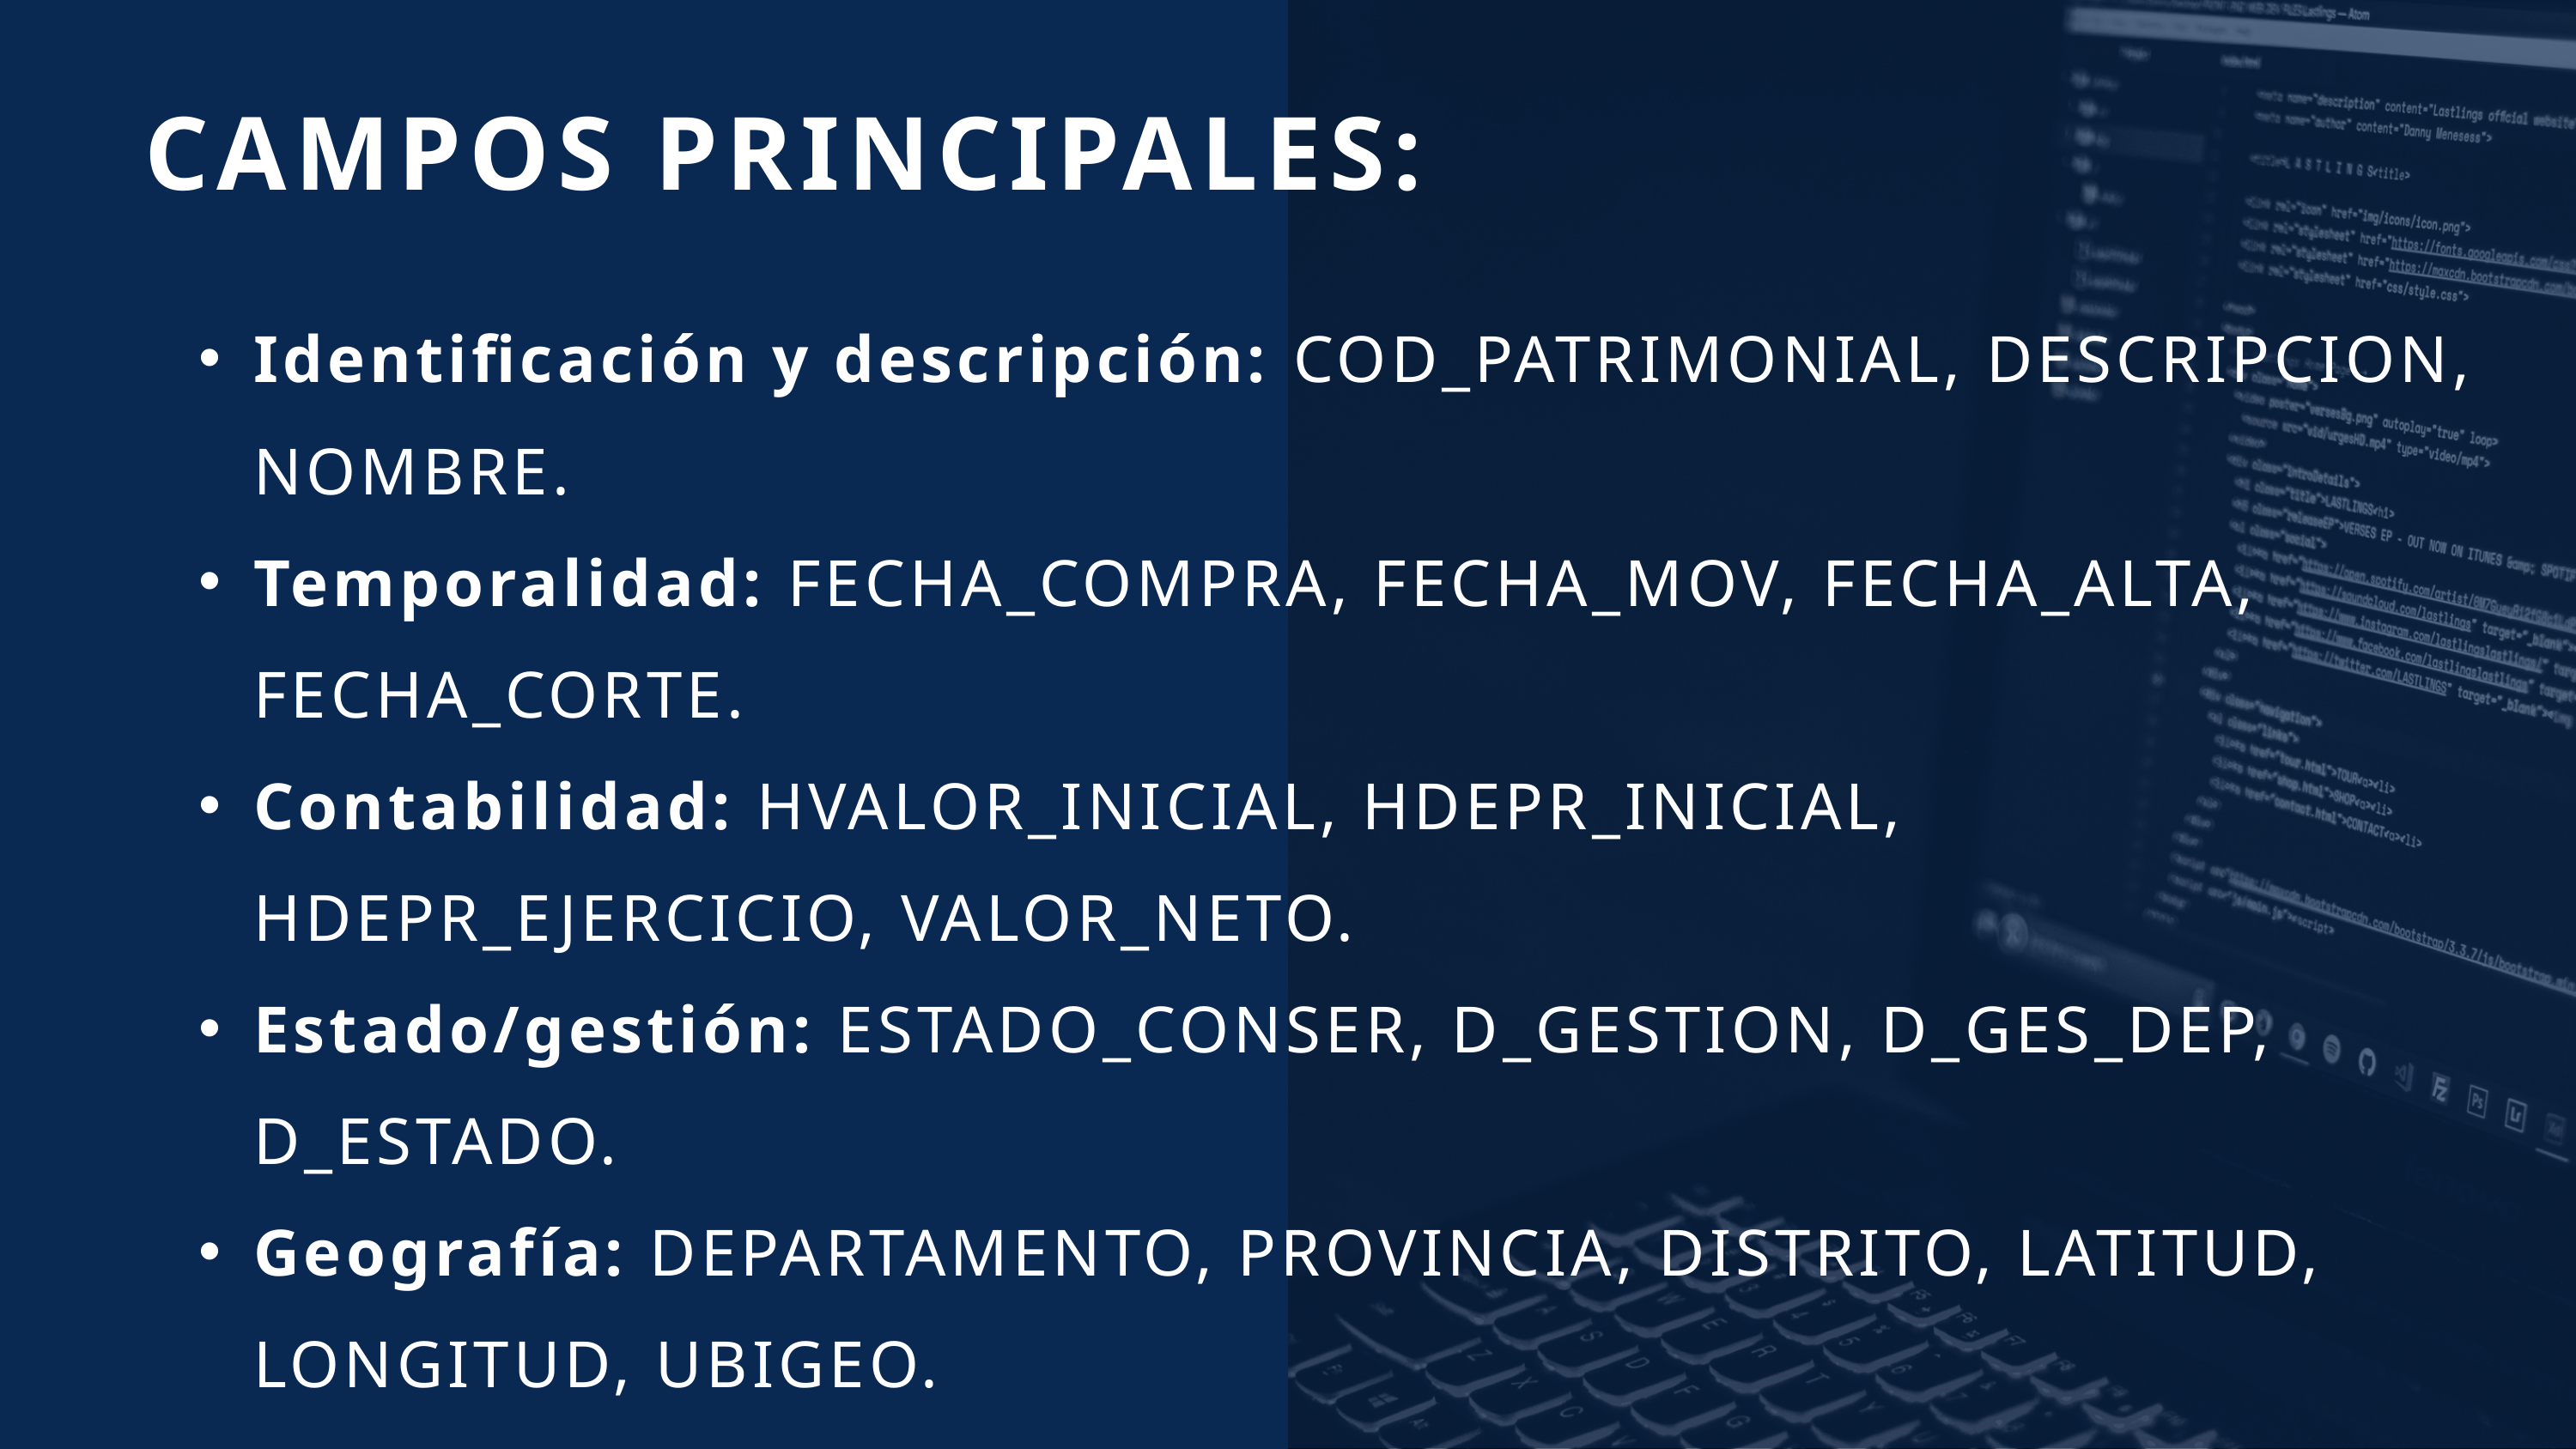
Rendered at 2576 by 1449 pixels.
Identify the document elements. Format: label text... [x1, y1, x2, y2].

text_box Identificación y descripción: COD_PATRIMONIAL, DESCRIPCION, NOMBRE. Temporalidad: FECHA_COMPRA, FECHA_MOV, FECHA_ALTA, FECHA_CORTE. Contabilidad: HVALOR_INICIAL, HDEPR_INICIAL, HDEPR_EJERCICIO, VALOR_NETO. Estado/gestión: ESTADO_CONSER, D_GESTION, D_GES_DEP, D_ESTADO. Geografía: DEPARTAMENTO, PROVINCIA, DISTRITO, LATITUD, LONGITUD, UBIGEO. [144, 283, 1283, 1449]
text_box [1287, 0, 2576, 1449]
text_box CAMPOS PRINCIPALES: [144, 68, 1282, 211]
